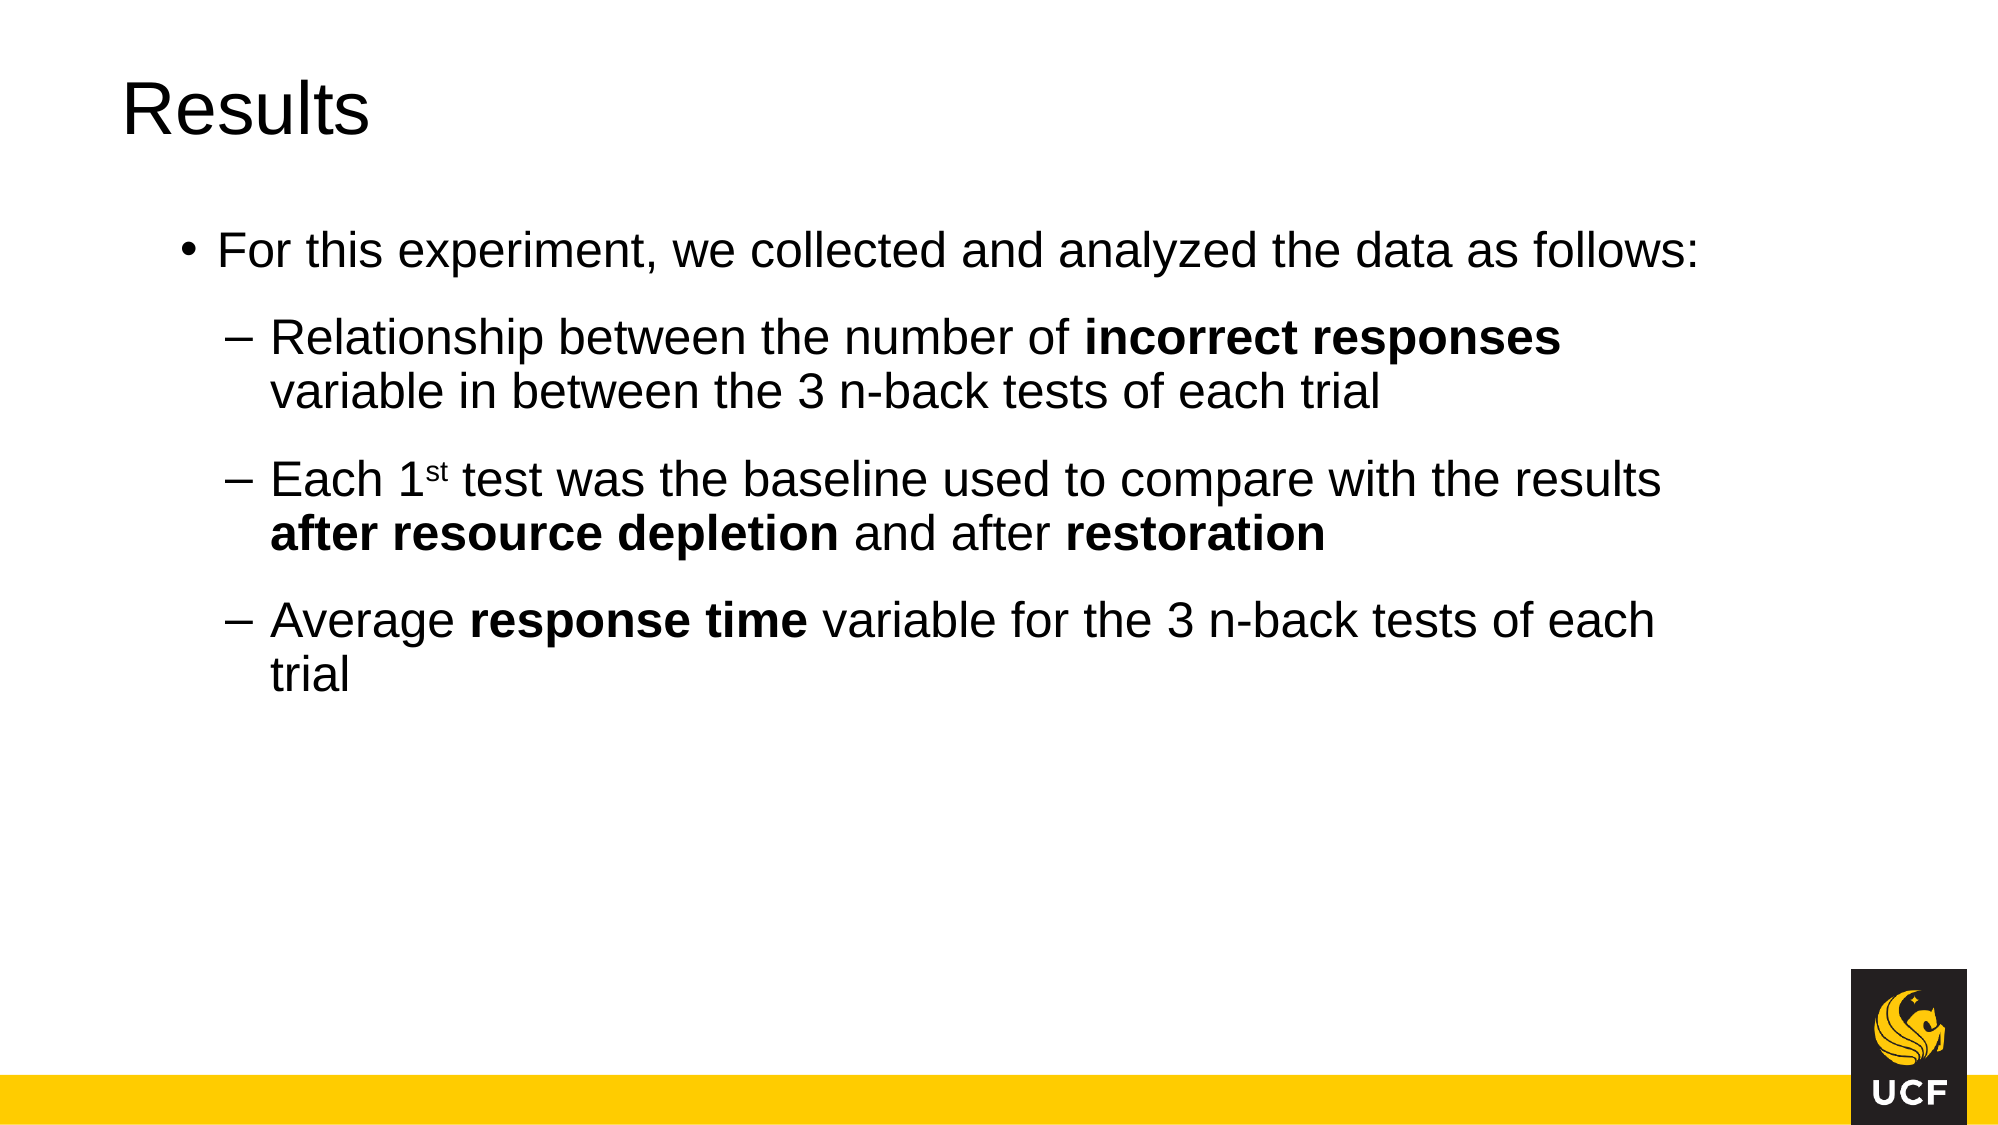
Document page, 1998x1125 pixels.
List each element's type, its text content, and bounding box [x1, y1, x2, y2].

list For this experiment, we collected and analyzed the data as follows: Relationship between the number of incorrect responses variable in between the 3 n-back tests of each trial Each 1st test was the baseline used to compare with the results after resource depletion and after restoration Average response time variable for the 3 n-back tests of each trial [172, 216, 1749, 968]
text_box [0, 968, 1998, 1125]
title Results [113, 0, 1690, 159]
